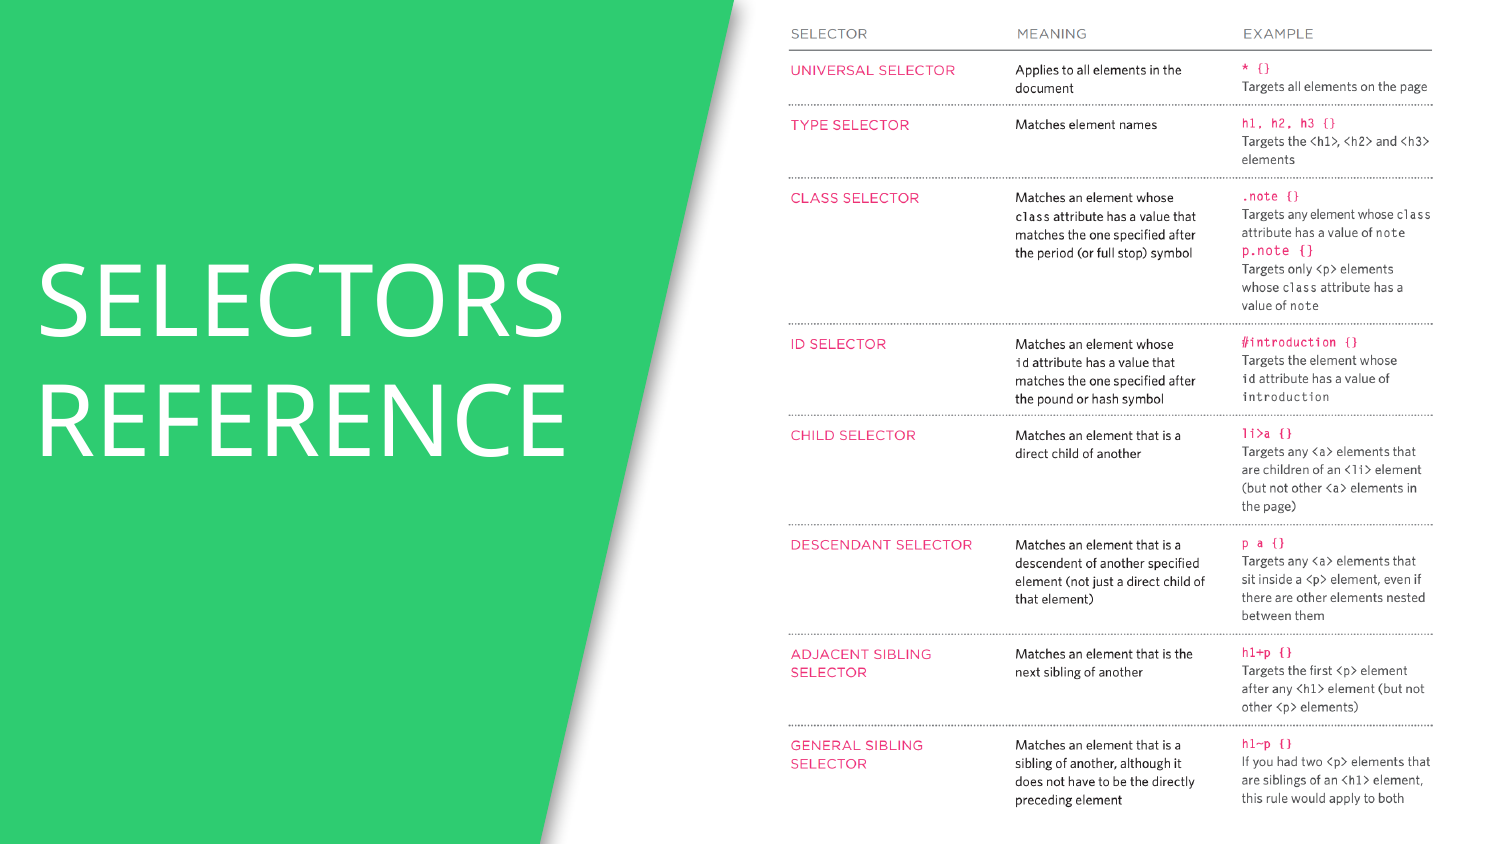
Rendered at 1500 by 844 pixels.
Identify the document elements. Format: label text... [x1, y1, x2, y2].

text_box SELECTORS REFERENCE [0, 221, 610, 464]
picture [778, 24, 1445, 819]
text_box [0, 0, 735, 844]
